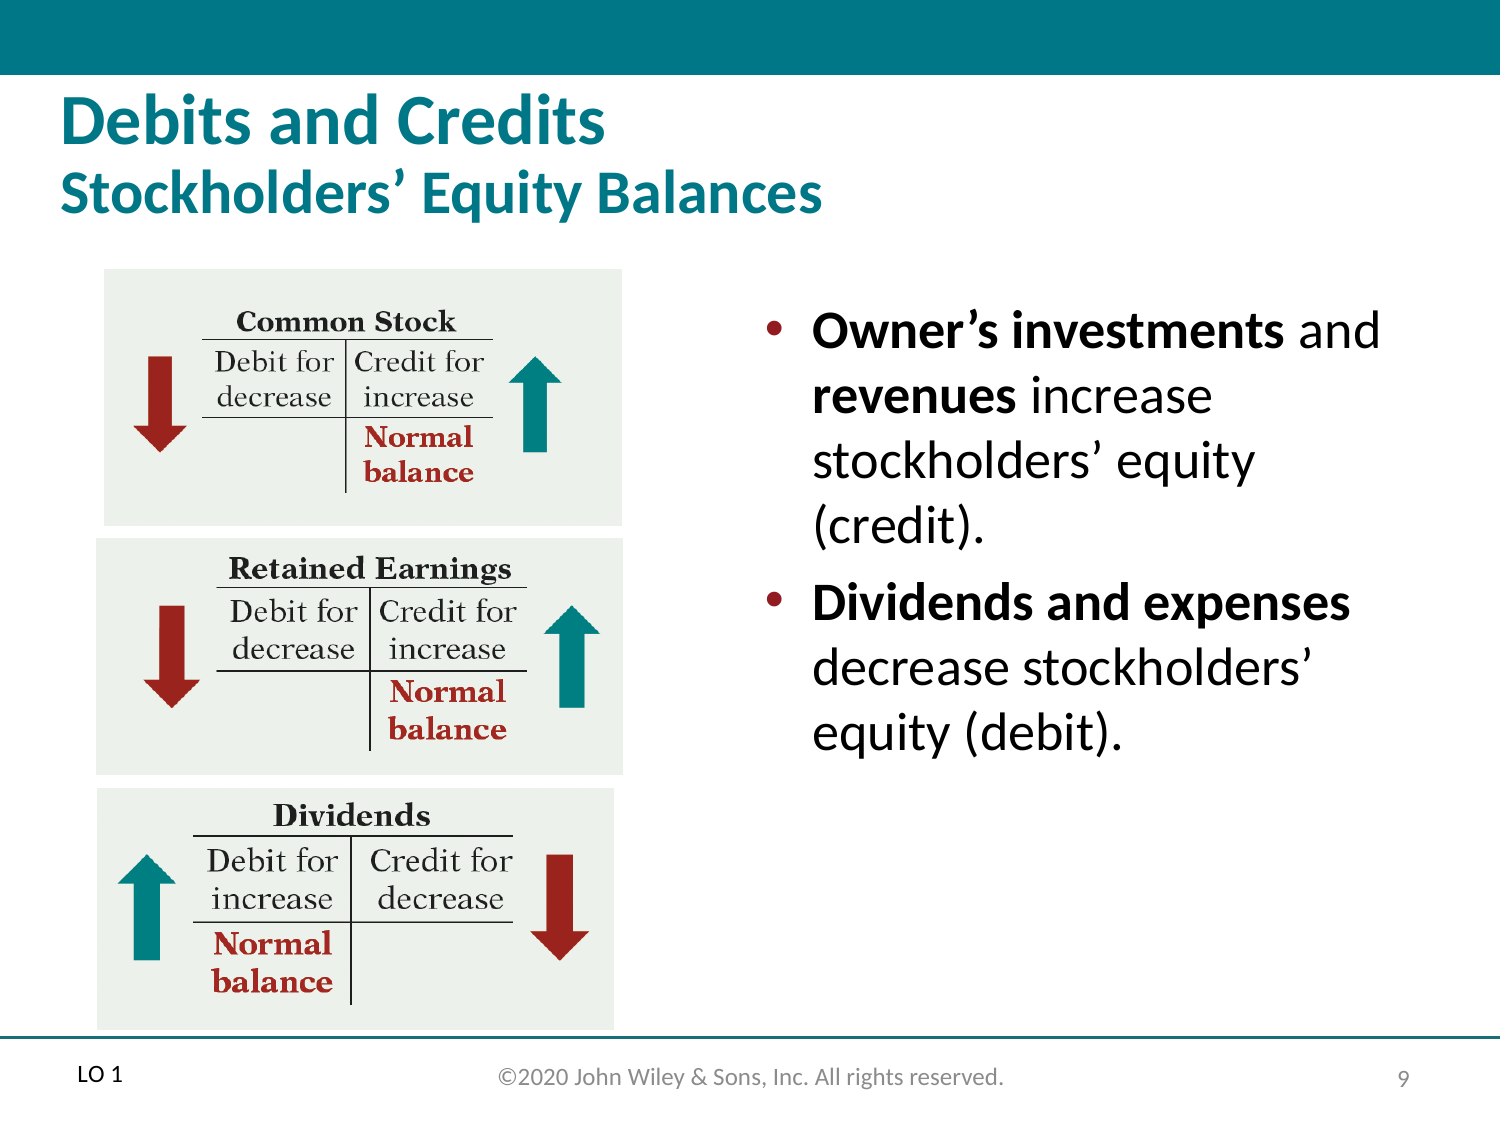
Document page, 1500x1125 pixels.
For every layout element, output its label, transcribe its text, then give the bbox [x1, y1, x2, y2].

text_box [97, 788, 614, 1030]
title Debits and Credits Stockholders’ Equity Balances [45, 75, 1447, 235]
list L O 1 [62, 1053, 155, 1099]
list Owner’s investments and revenues increase stockholders’ equity (credit). Dividends and expenses decrease stockholders’ equity (debit). [750, 287, 1450, 1018]
picture [104, 269, 622, 526]
picture [96, 538, 623, 775]
